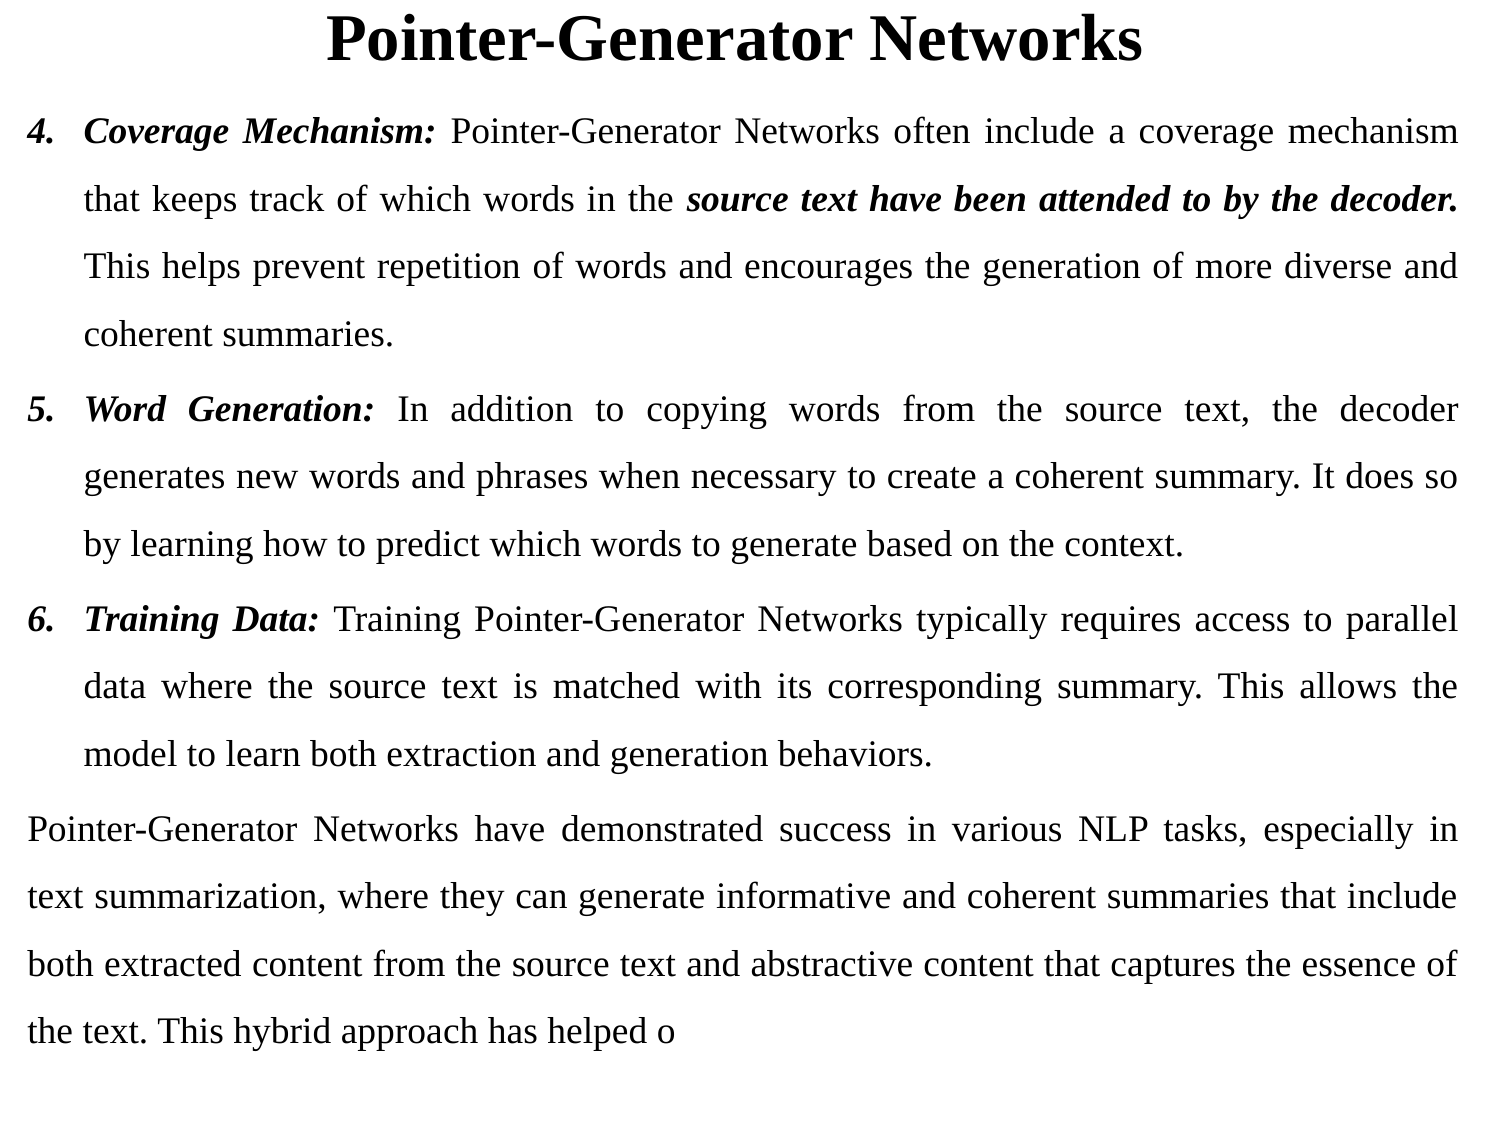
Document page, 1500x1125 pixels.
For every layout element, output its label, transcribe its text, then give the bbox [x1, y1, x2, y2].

title Pointer-Generator Networks [30, 0, 1457, 75]
list Coverage Mechanism: Pointer-Generator Networks often include a coverage mechanism that keeps track of which words in the source text have been attended to by the decoder. This helps prevent repetition of words and encourages the generation of more diverse and coherent summaries. Word Generation: In addition to copying words from the source text, the decoder generates new words and phrases when necessary to create a coherent summary. It does so by learning how to predict which words to generate based on the context. Training Data: Training Pointer-Generator Networks typically requires access to parallel data where the source text is matched with its corresponding summary. This allows the model to learn both extraction and generation behaviors. Pointer-Generator Networks have demonstrated success in various NLP tasks, especially in text summarization, where they can generate informative and coherent summaries that include both extracted content from the source text and abstractive content that captures the essence of the text. This hybrid approach has helped o [12, 75, 1476, 1120]
